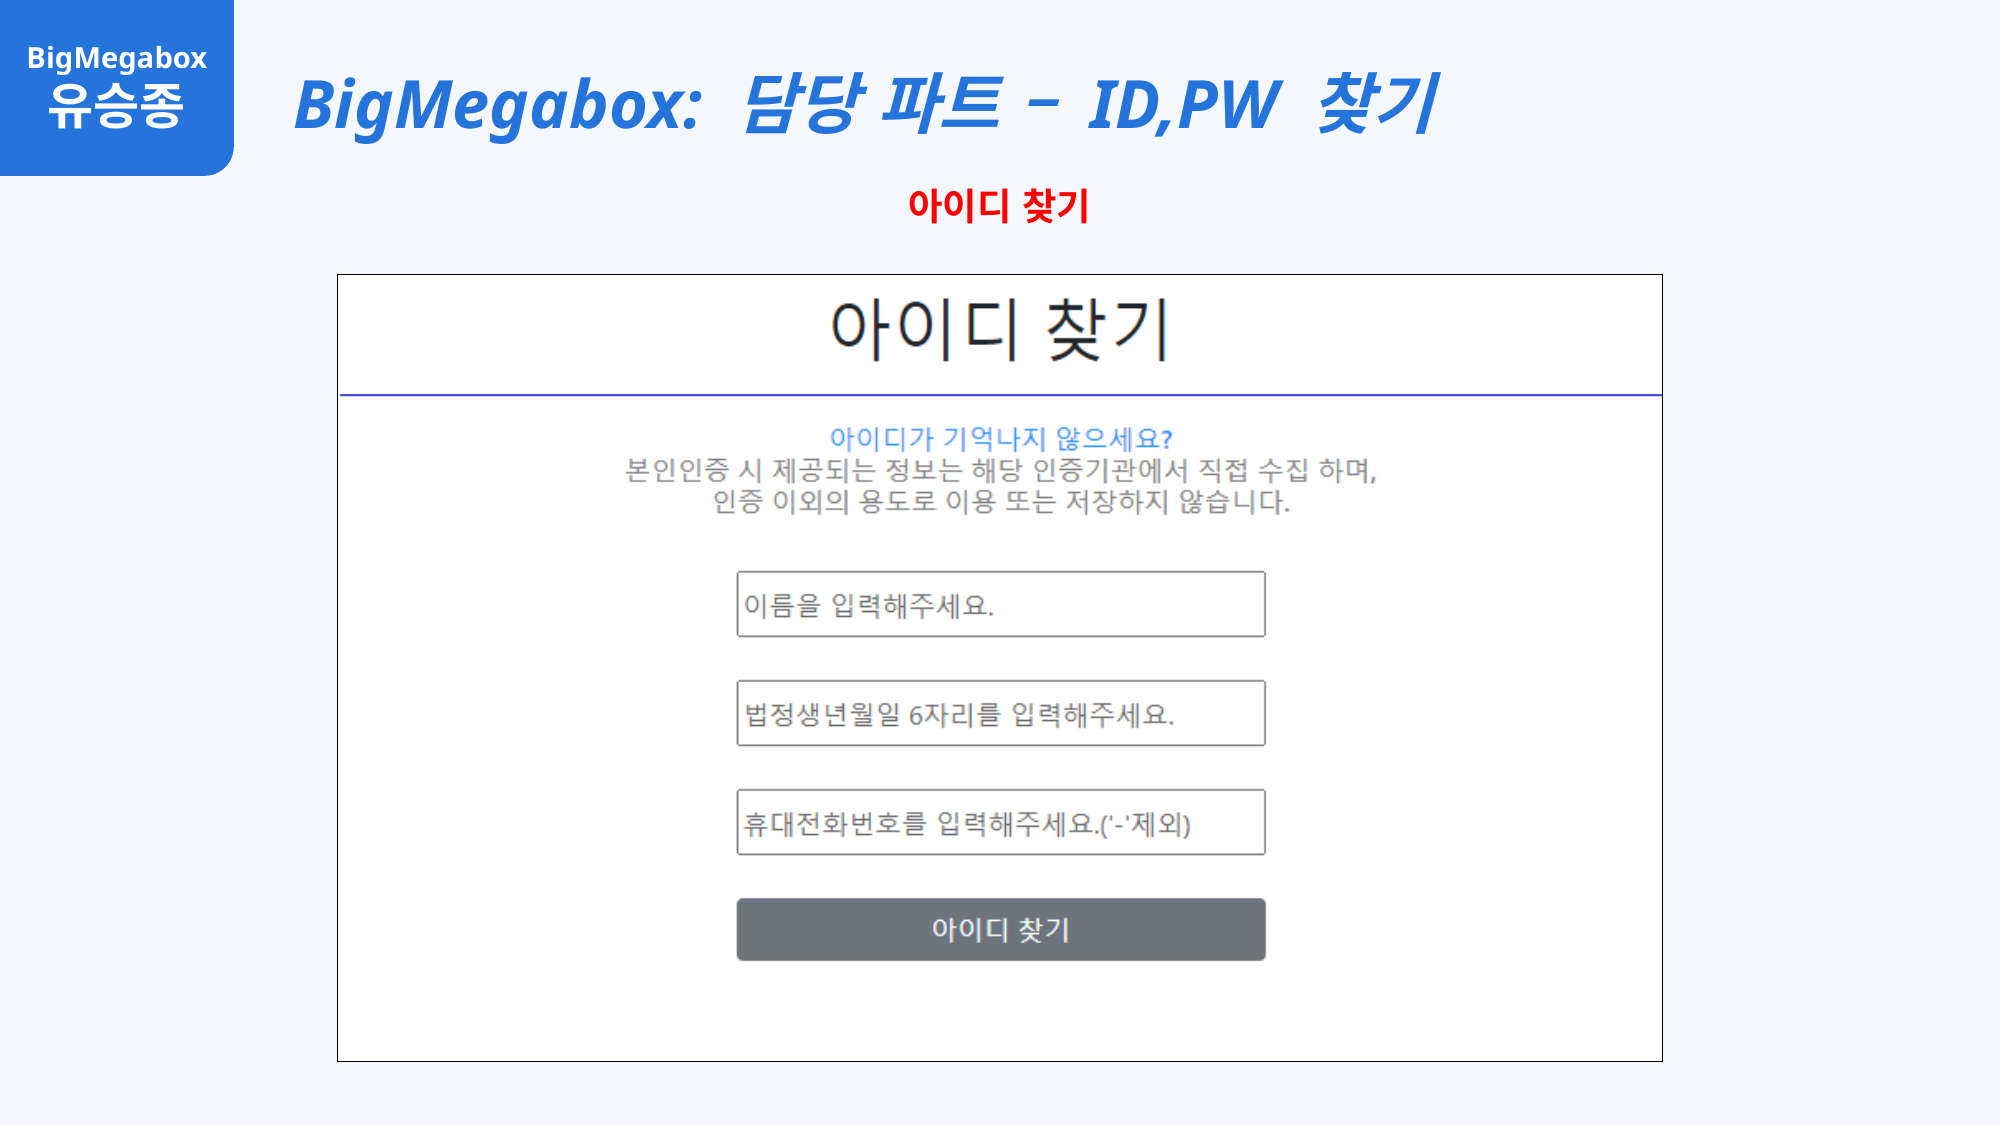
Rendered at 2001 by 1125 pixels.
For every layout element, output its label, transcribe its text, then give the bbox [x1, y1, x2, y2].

text_box 아이디 찾기 [830, 175, 1169, 236]
text_box [0, 0, 235, 177]
text_box BigMegabox 유승종 [11, 32, 223, 143]
text_box BigMegabox: 담당 파트 – ID,PW 찾기 [278, 13, 1515, 149]
picture [337, 274, 1663, 1063]
